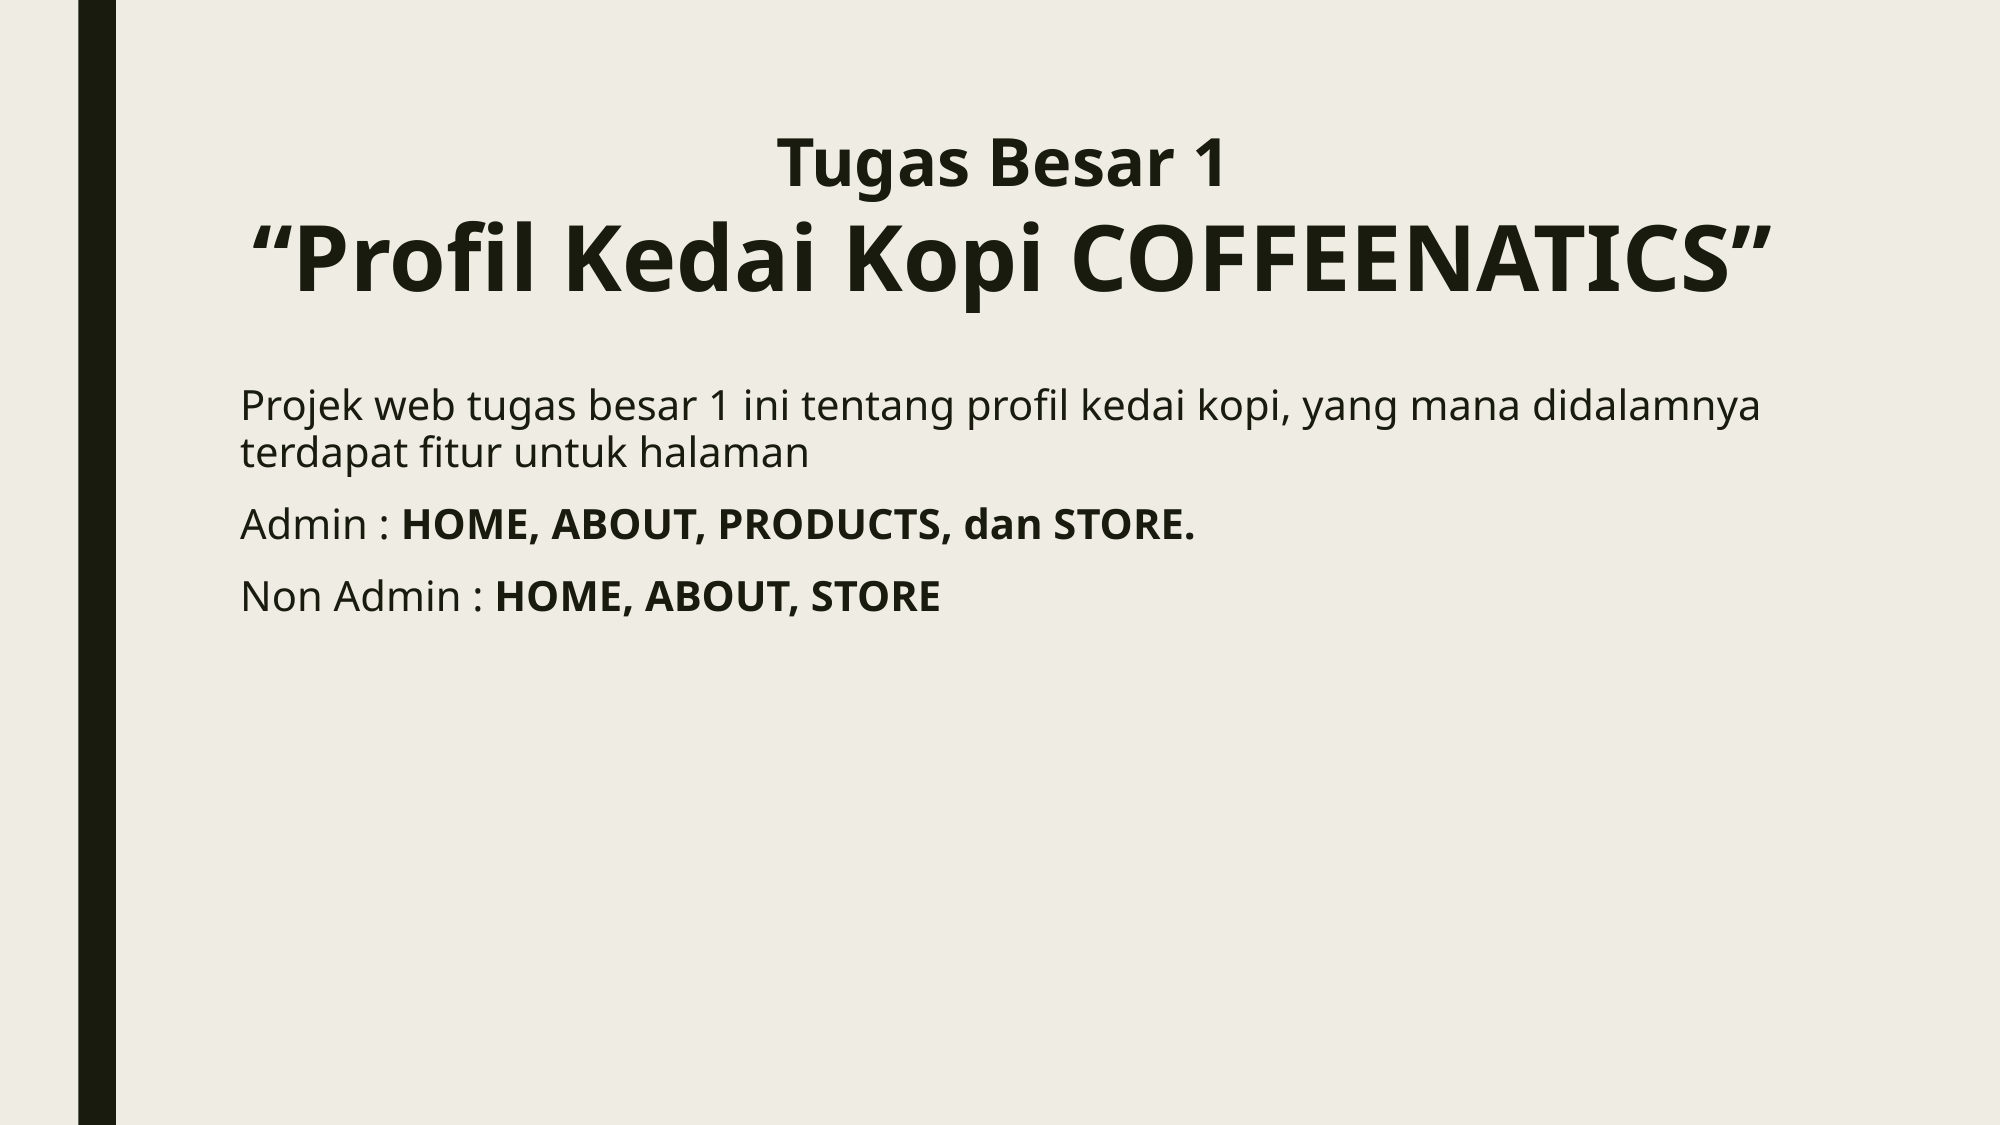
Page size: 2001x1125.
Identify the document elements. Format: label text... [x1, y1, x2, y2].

list Projek web tugas besar 1 ini tentang profil kedai kopi, yang mana didalamnya terdapat fitur untuk halaman Admin : HOME, ABOUT, PRODUCTS, dan STORE. Non Admin : HOME, ABOUT, STORE [225, 375, 1800, 963]
title Tugas Besar 1 “Profil Kedai Kopi COFFEENATICS” [225, 112, 1800, 357]
